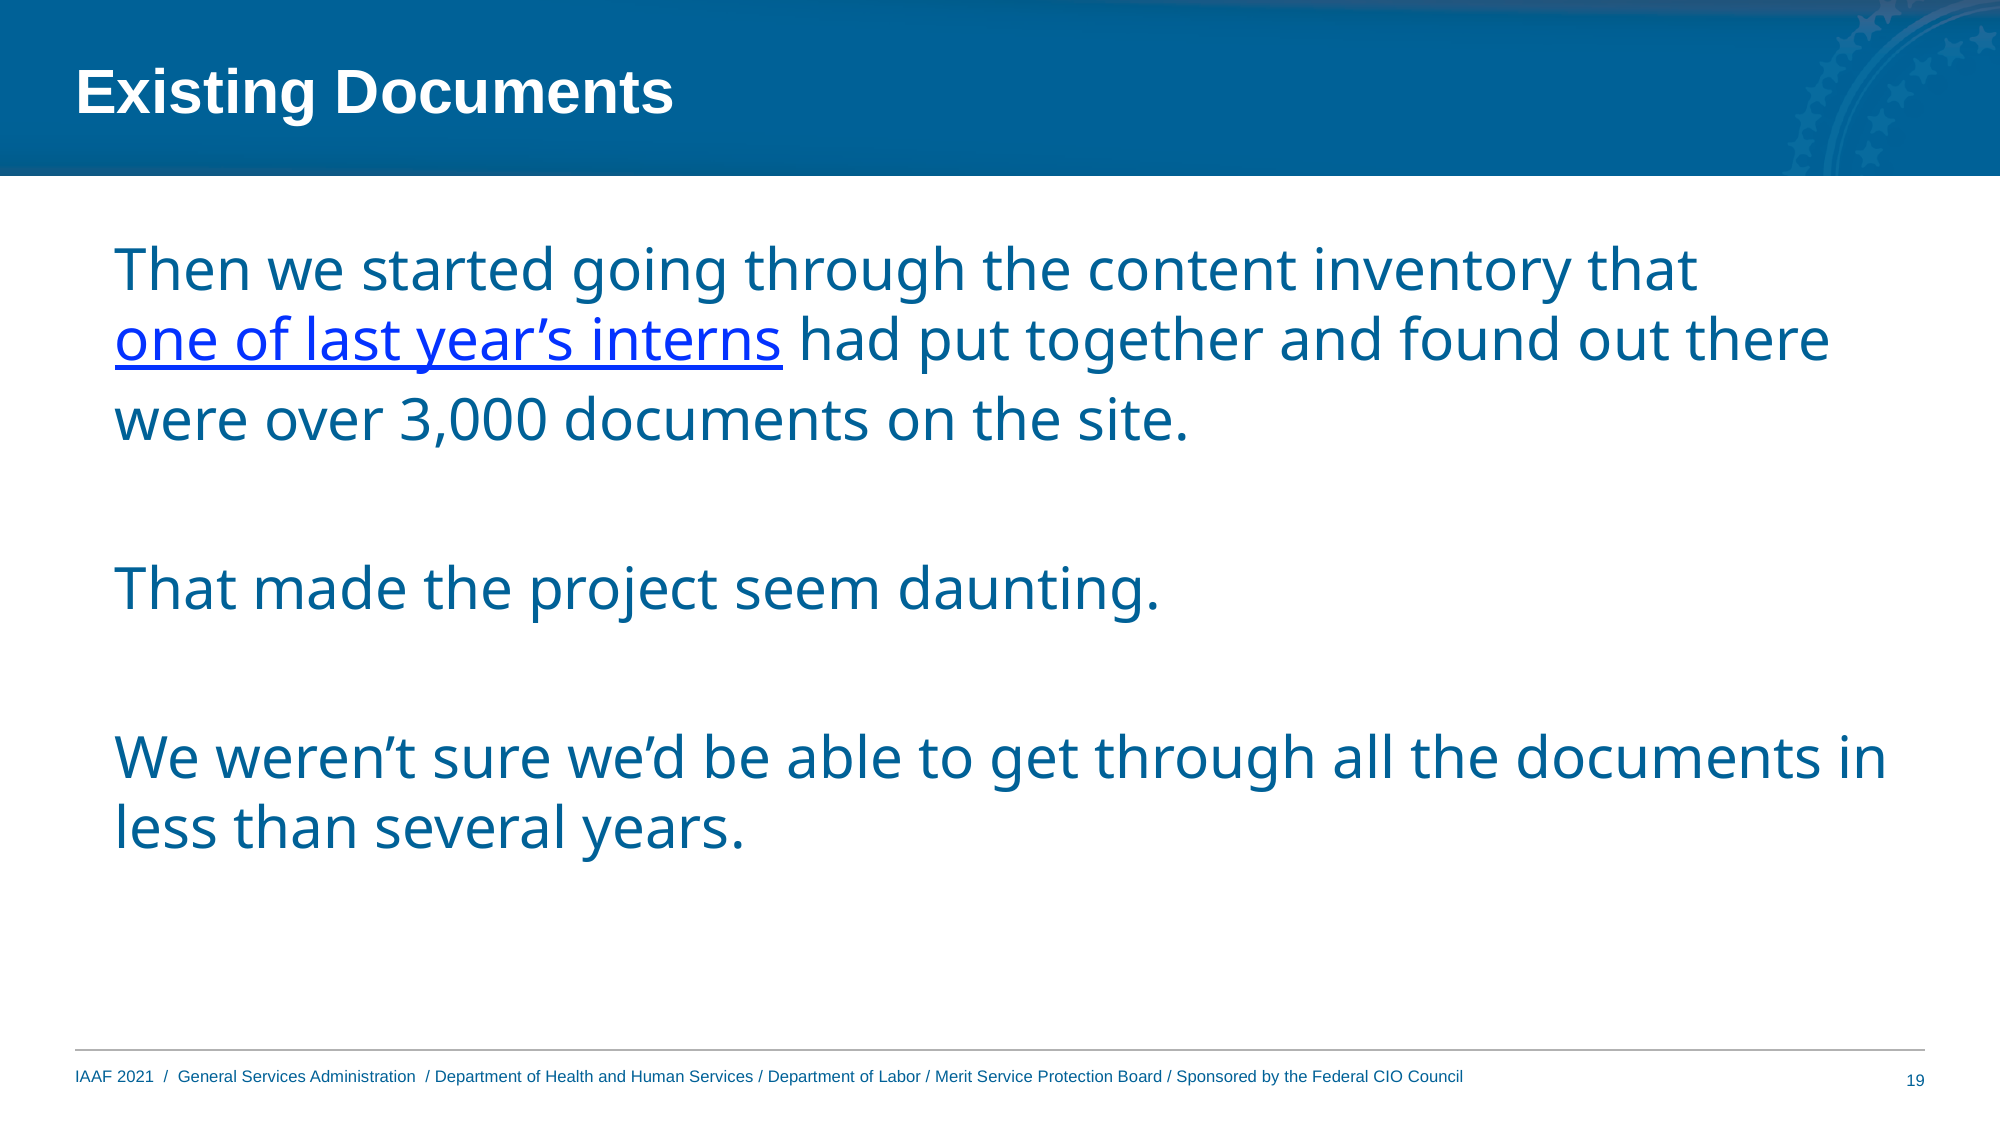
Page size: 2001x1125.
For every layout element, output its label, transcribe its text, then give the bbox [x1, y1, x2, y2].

slide_number 19 [1880, 1065, 1925, 1095]
title Existing Documents [75, 52, 1800, 128]
picture [0, 168, 666, 176]
picture [0, 0, 2000, 176]
list Then we started going through the content inventory that one of last year’s interns had put together and found out there were over 3,000 documents on the site. That made the project seem daunting. We weren’t sure we’d be able to get through all the documents in less than several years. [75, 224, 1925, 1035]
